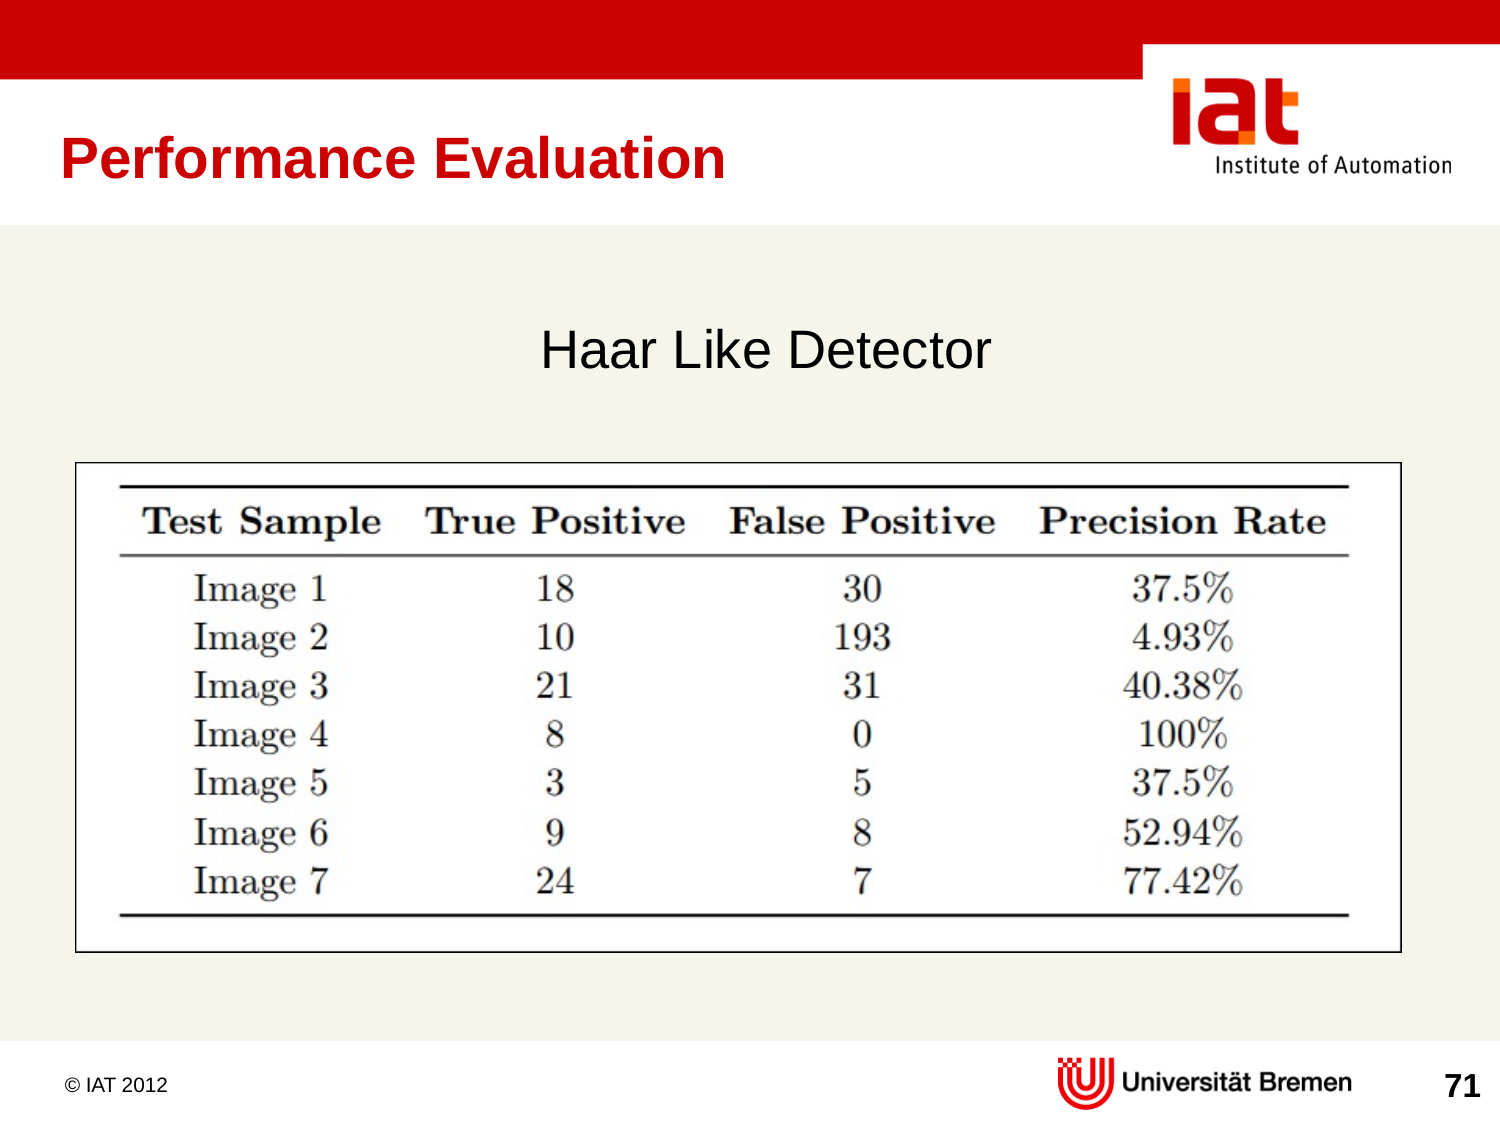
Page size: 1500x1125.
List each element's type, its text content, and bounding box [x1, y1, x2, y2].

picture [1058, 1056, 1353, 1111]
picture [0, 0, 1500, 208]
text_box Haar Like Detector [75, 306, 1459, 953]
picture [74, 462, 1402, 954]
title Performance Evaluation [45, 102, 875, 208]
